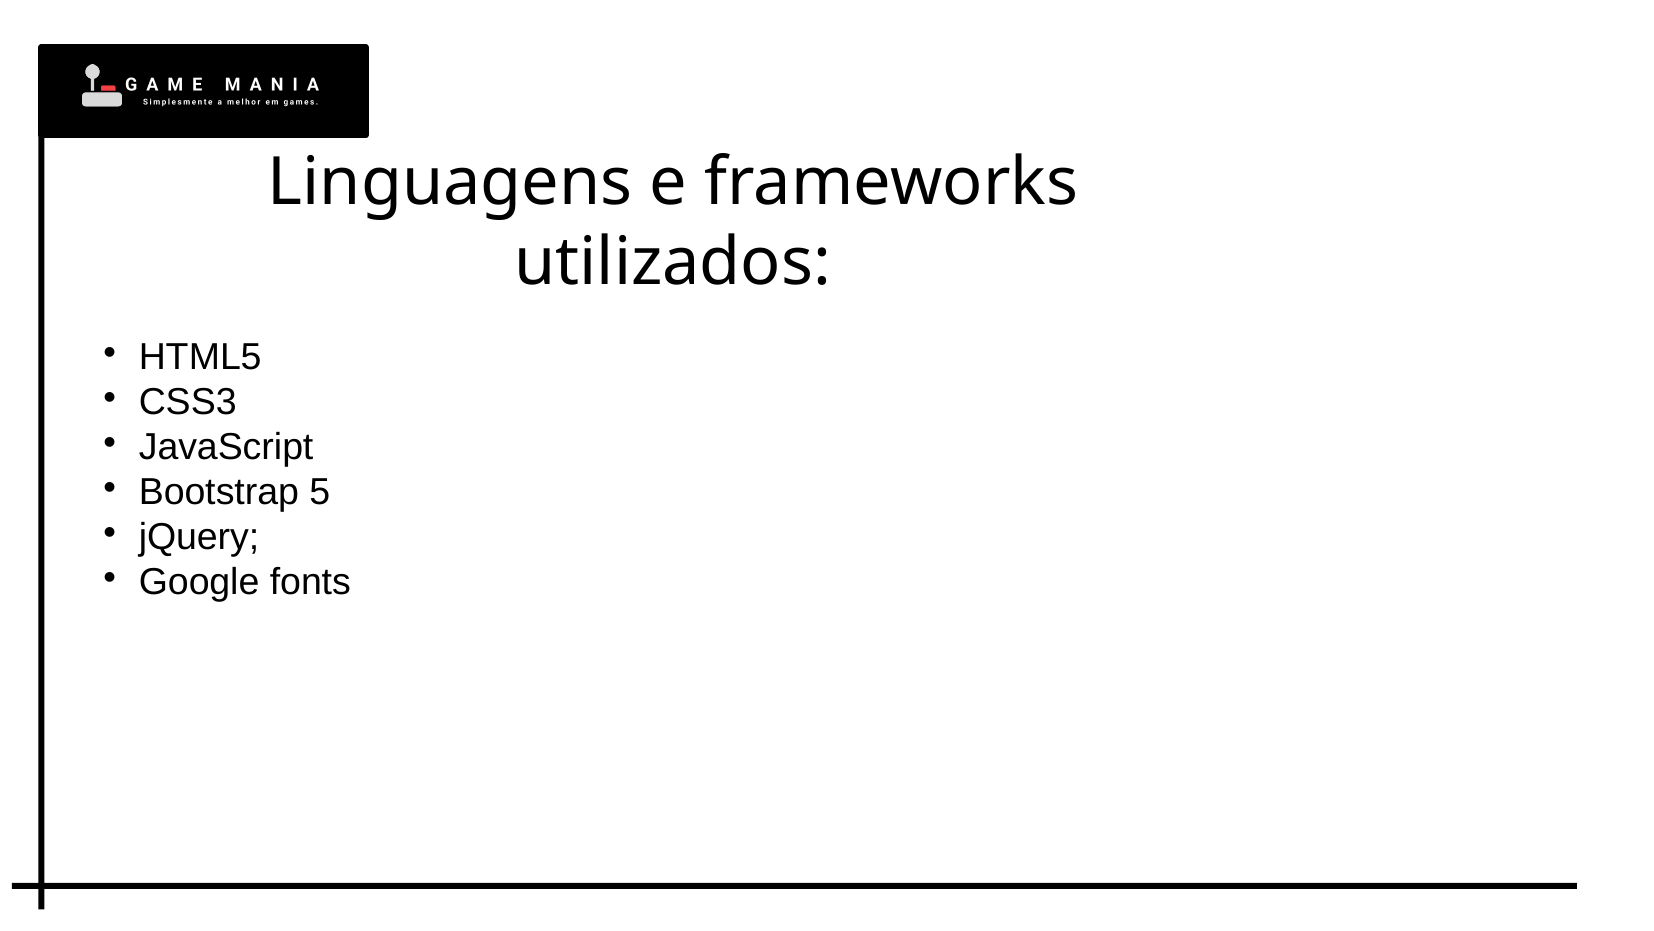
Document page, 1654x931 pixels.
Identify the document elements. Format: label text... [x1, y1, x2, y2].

text_box HTML5 CSS3 JavaScript Bootstrap 5 jQuery; Google fonts [88, 324, 974, 802]
title Linguagens e frameworks utilizados: [106, 137, 1241, 298]
picture [82, 64, 319, 108]
text_box [41, 47, 366, 136]
